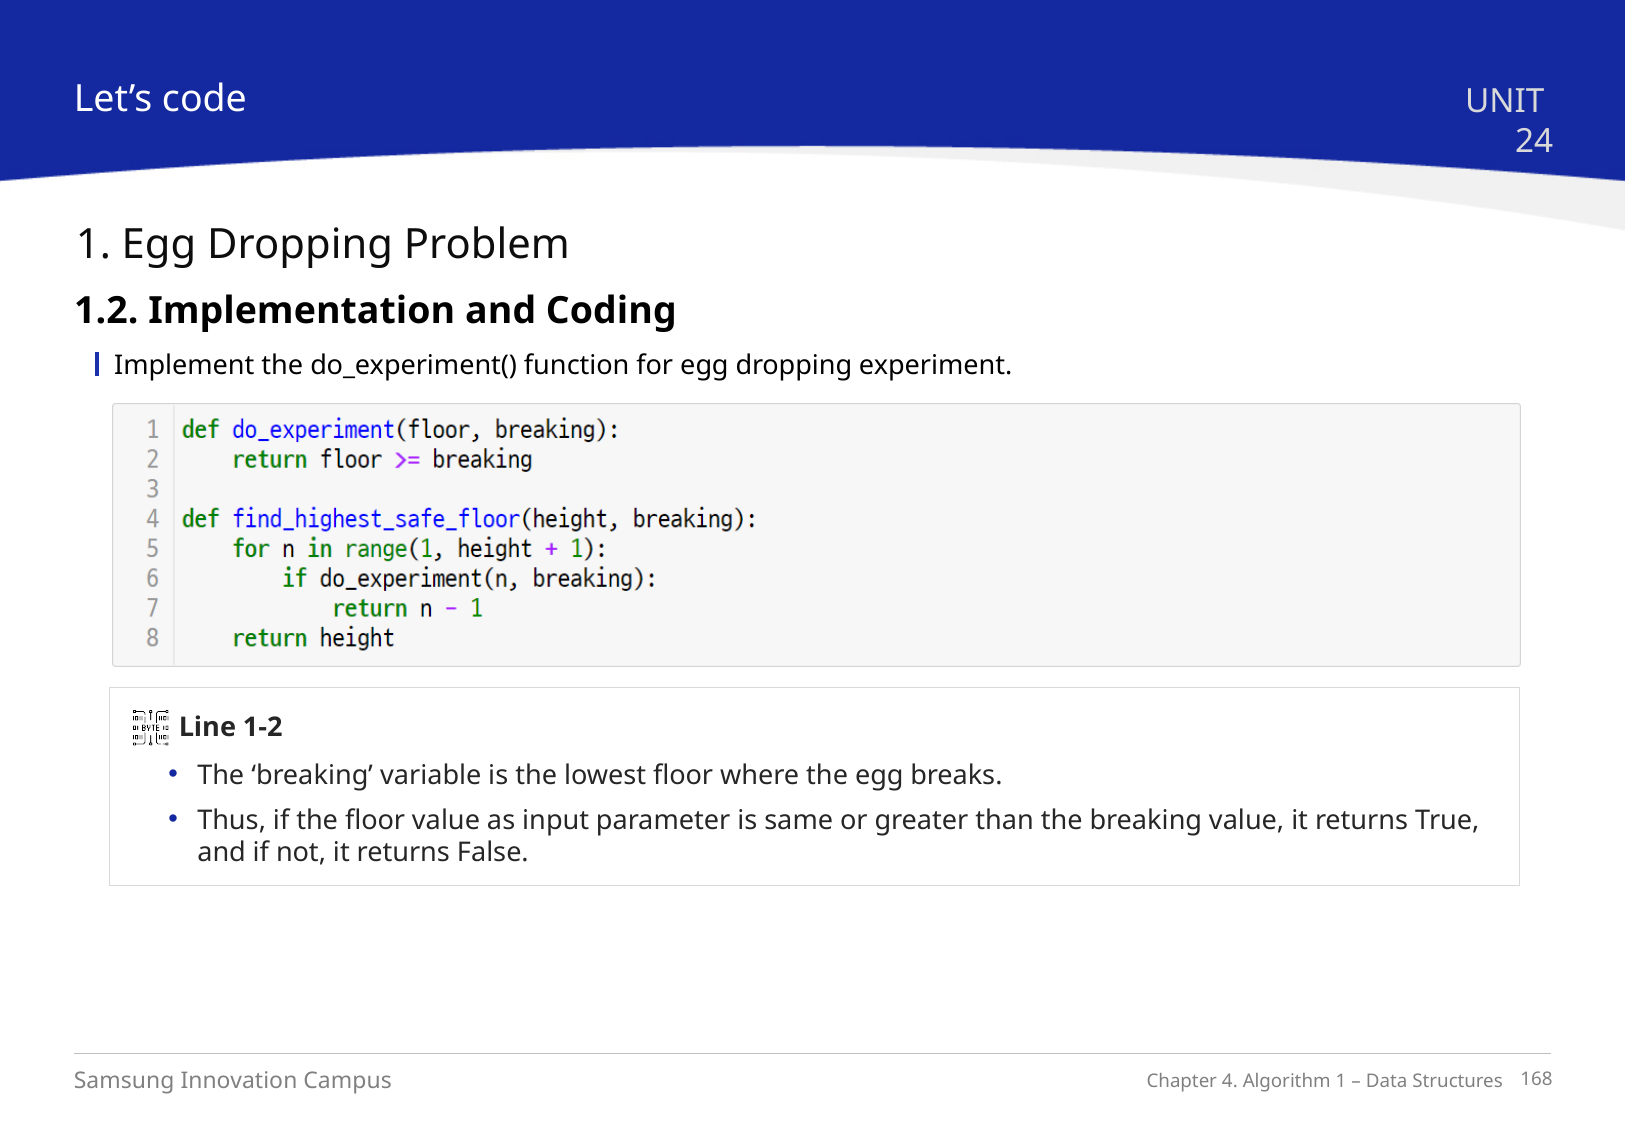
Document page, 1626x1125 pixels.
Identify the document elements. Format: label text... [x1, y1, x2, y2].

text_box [59, 216, 1554, 339]
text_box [109, 687, 1520, 886]
text_box UNIT 24 [1422, 78, 1554, 159]
text_box Implement the do_experiment() function for egg dropping experiment. [94, 346, 1554, 381]
text_box Let’s code [73, 73, 981, 120]
picture [0, 0, 1625, 1125]
